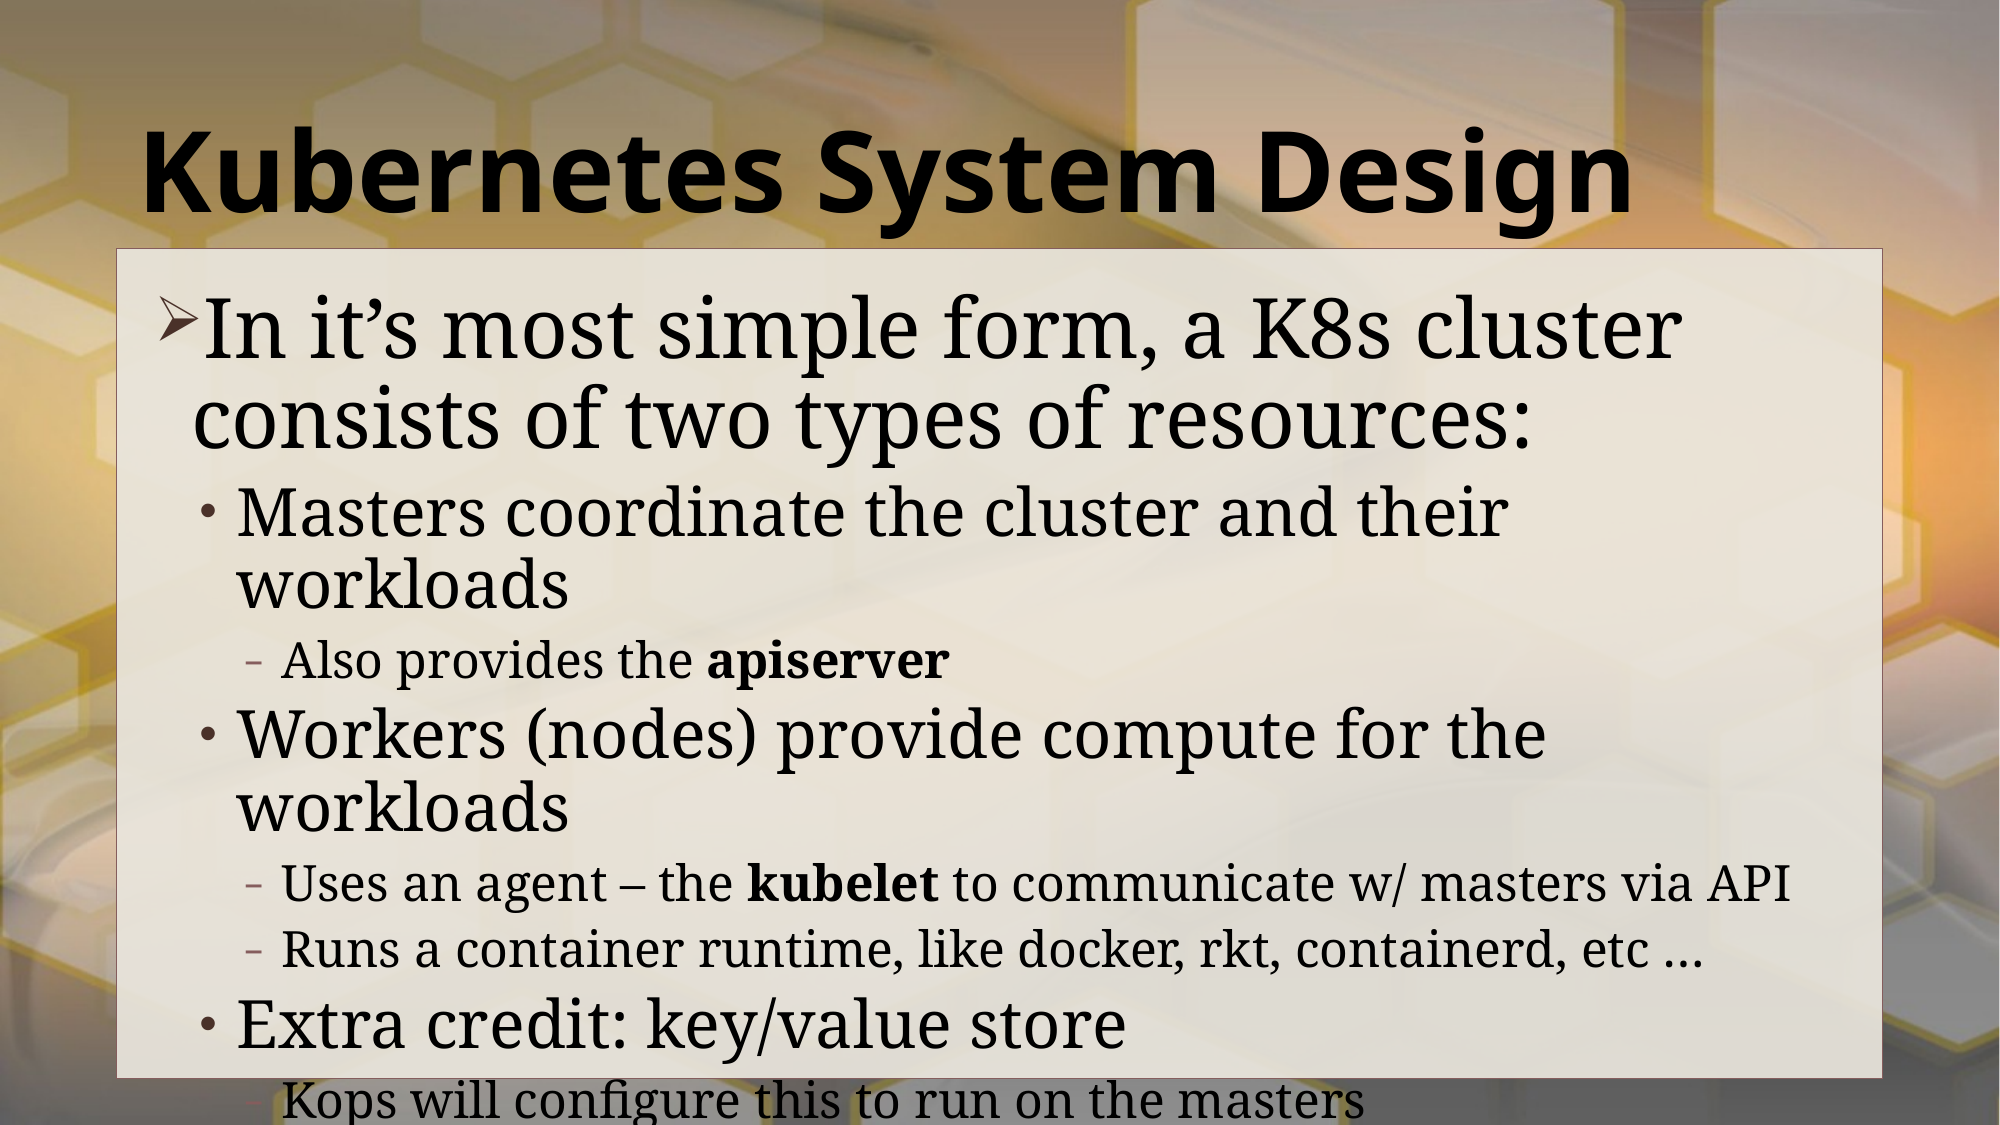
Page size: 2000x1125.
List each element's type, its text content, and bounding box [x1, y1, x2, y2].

title Kubernetes System Design [122, 57, 1883, 245]
list In it’s most simple form, a K8s cluster consists of two types of resources: Masters coordinate the cluster and their workloads Also provides the apiserver Workers (nodes) provide compute for the workloads Uses an agent – the kubelet to communicate w/ masters via API Runs a container runtime, like docker, rkt, containerd, etc … Extra credit: key/value store Kops will configure this to run on the masters [116, 248, 1883, 1079]
picture [0, 0, 2000, 1125]
